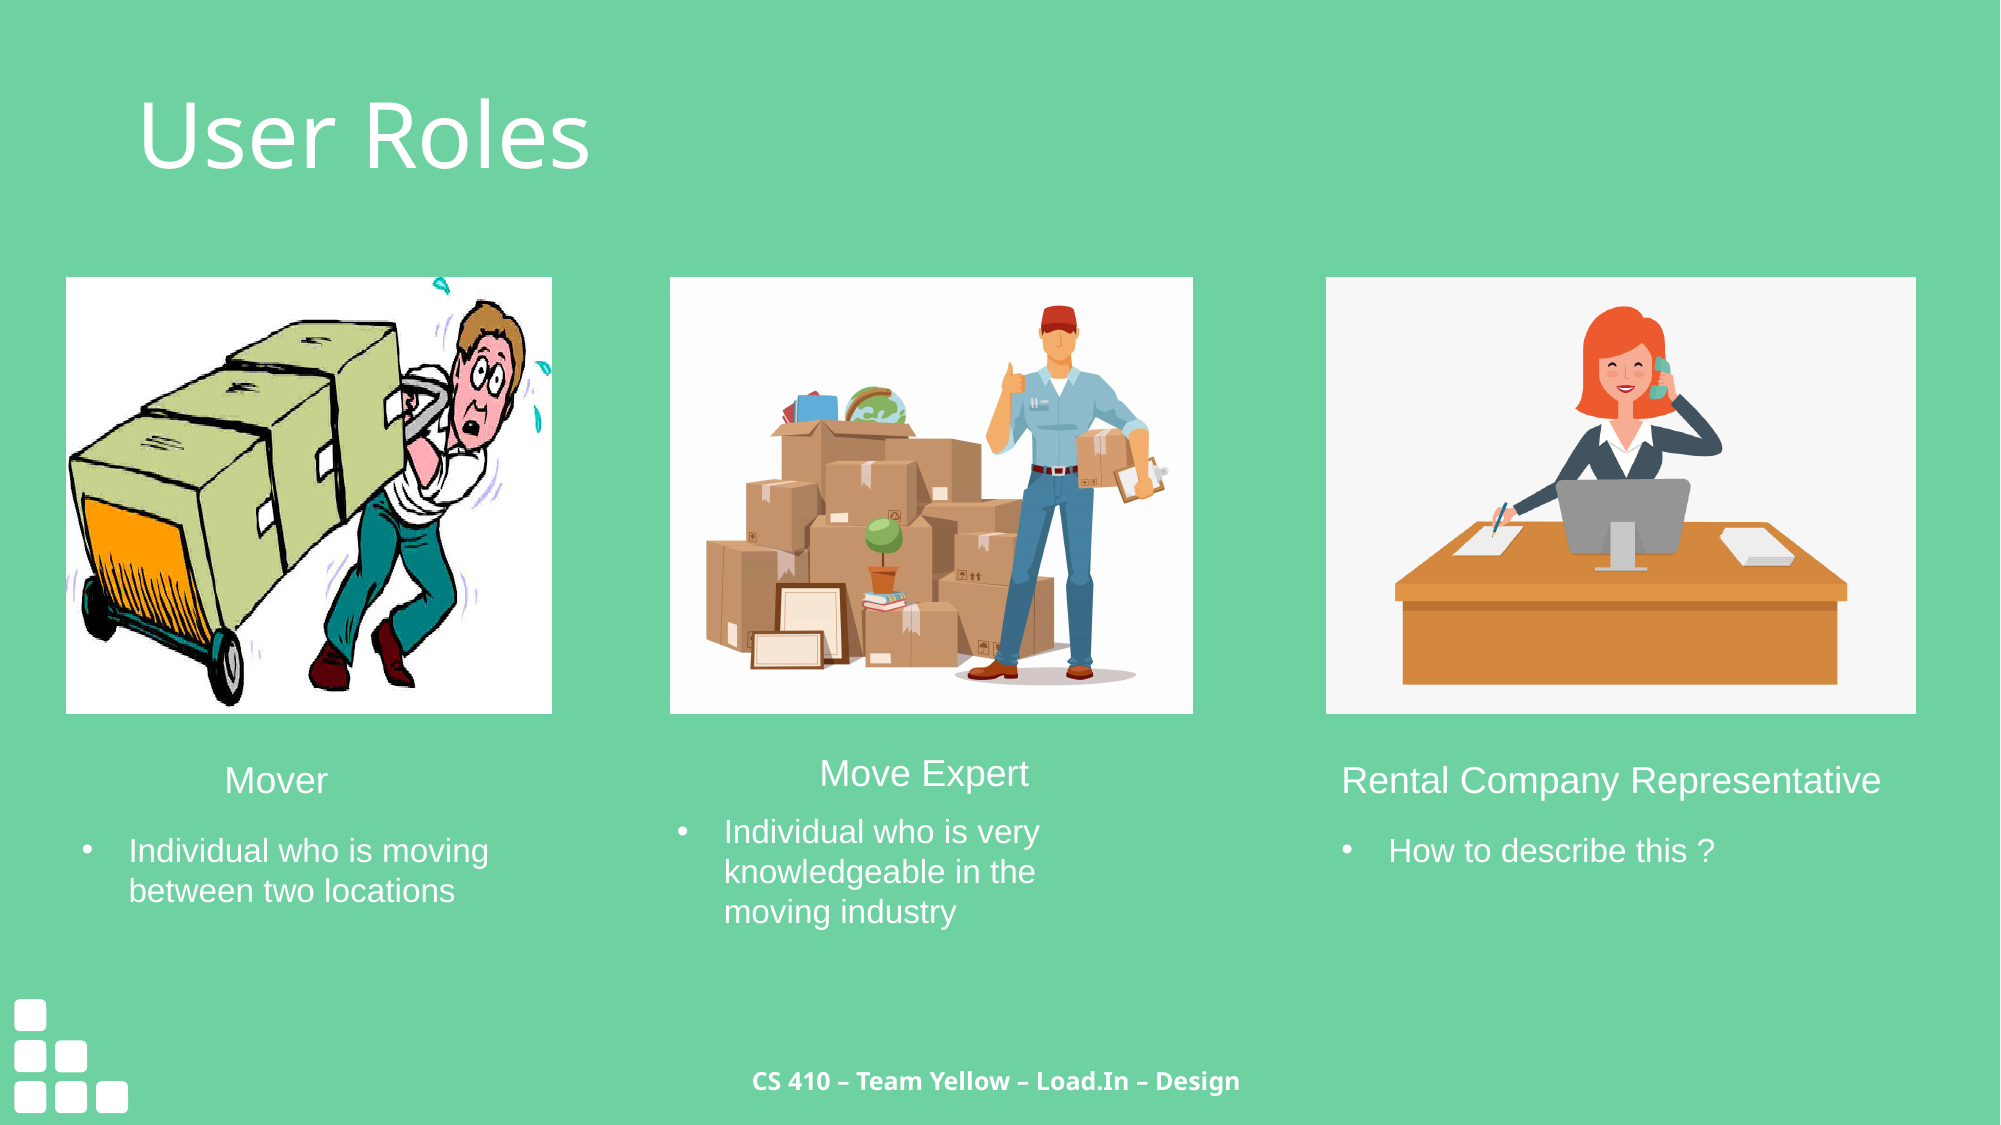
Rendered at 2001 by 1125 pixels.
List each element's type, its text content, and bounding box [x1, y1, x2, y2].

text_box Mover [209, 748, 475, 821]
text_box Individual who is moving between two locations [66, 821, 599, 917]
text_box Rental Company Representative [1326, 748, 1916, 854]
text_box CS 410 – Team Yellow – Load.In – Design [662, 1035, 1338, 1125]
text_box How to describe this ? [1326, 821, 1883, 877]
picture [66, 276, 553, 714]
picture [670, 276, 1193, 714]
title User Roles [136, 59, 1863, 219]
text_box Move Expert [804, 741, 1060, 803]
picture [1326, 276, 1916, 714]
text_box Individual who is very knowledgeable in the moving industry [662, 803, 1140, 938]
